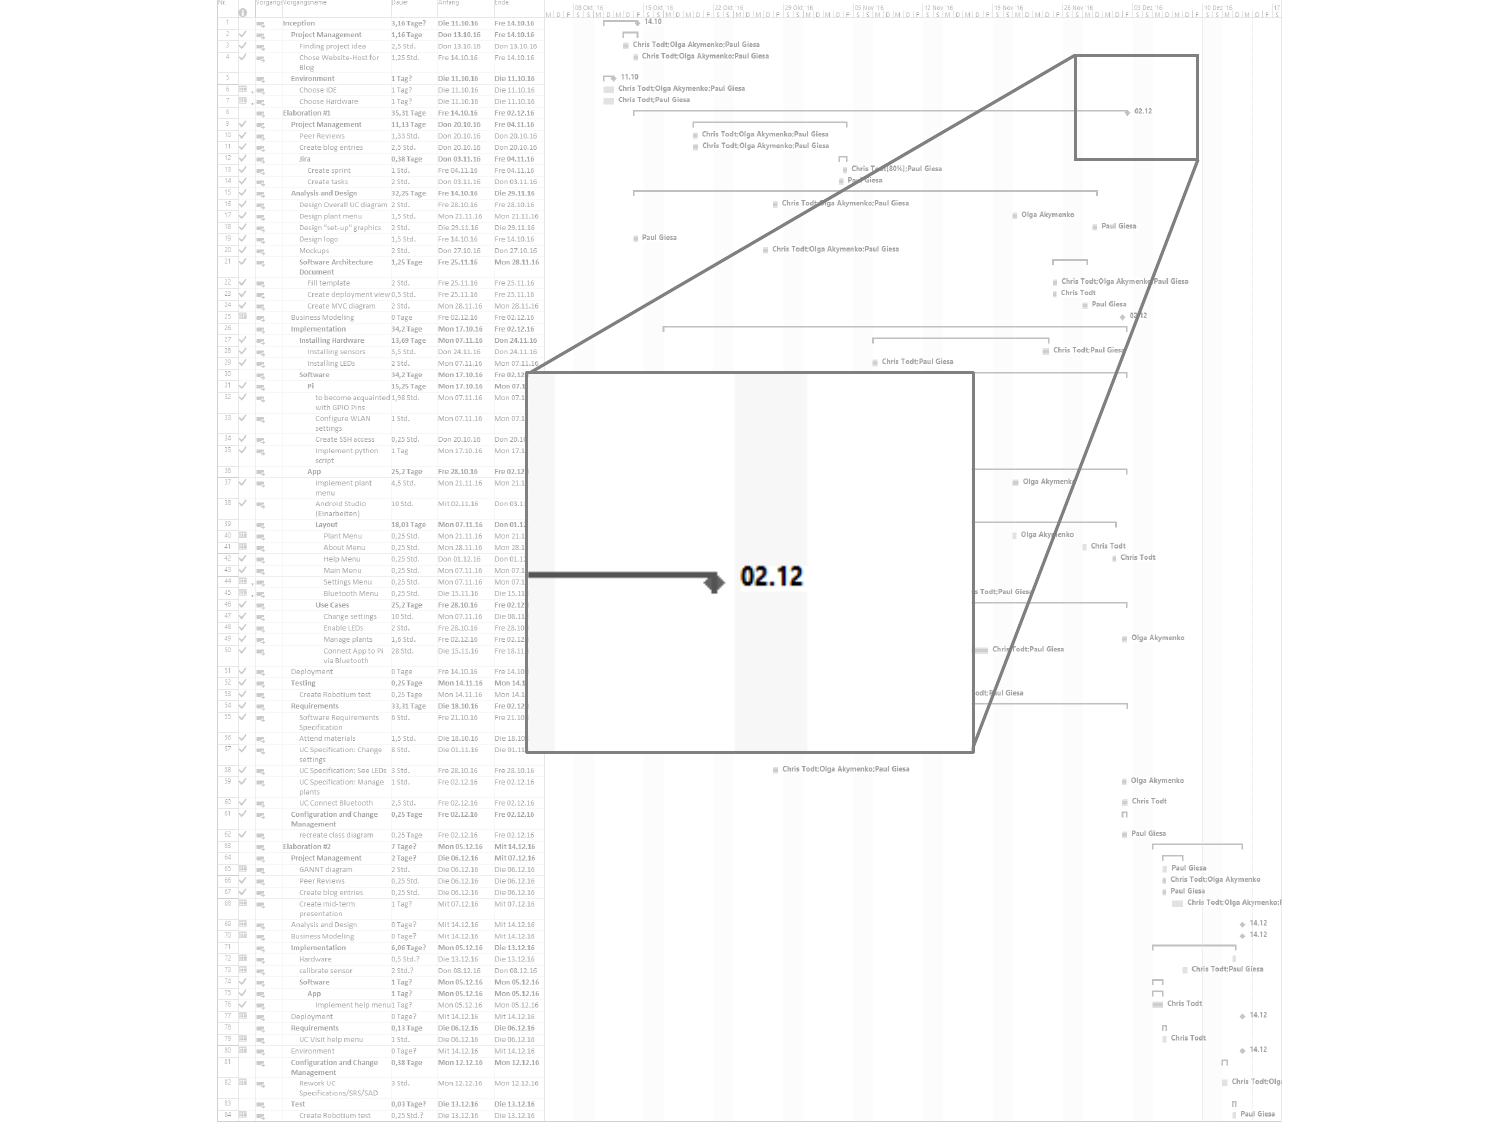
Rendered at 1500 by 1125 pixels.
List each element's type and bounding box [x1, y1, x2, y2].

text_box [972, 159, 1198, 752]
picture [217, 0, 1282, 1125]
text_box [528, 55, 1076, 374]
